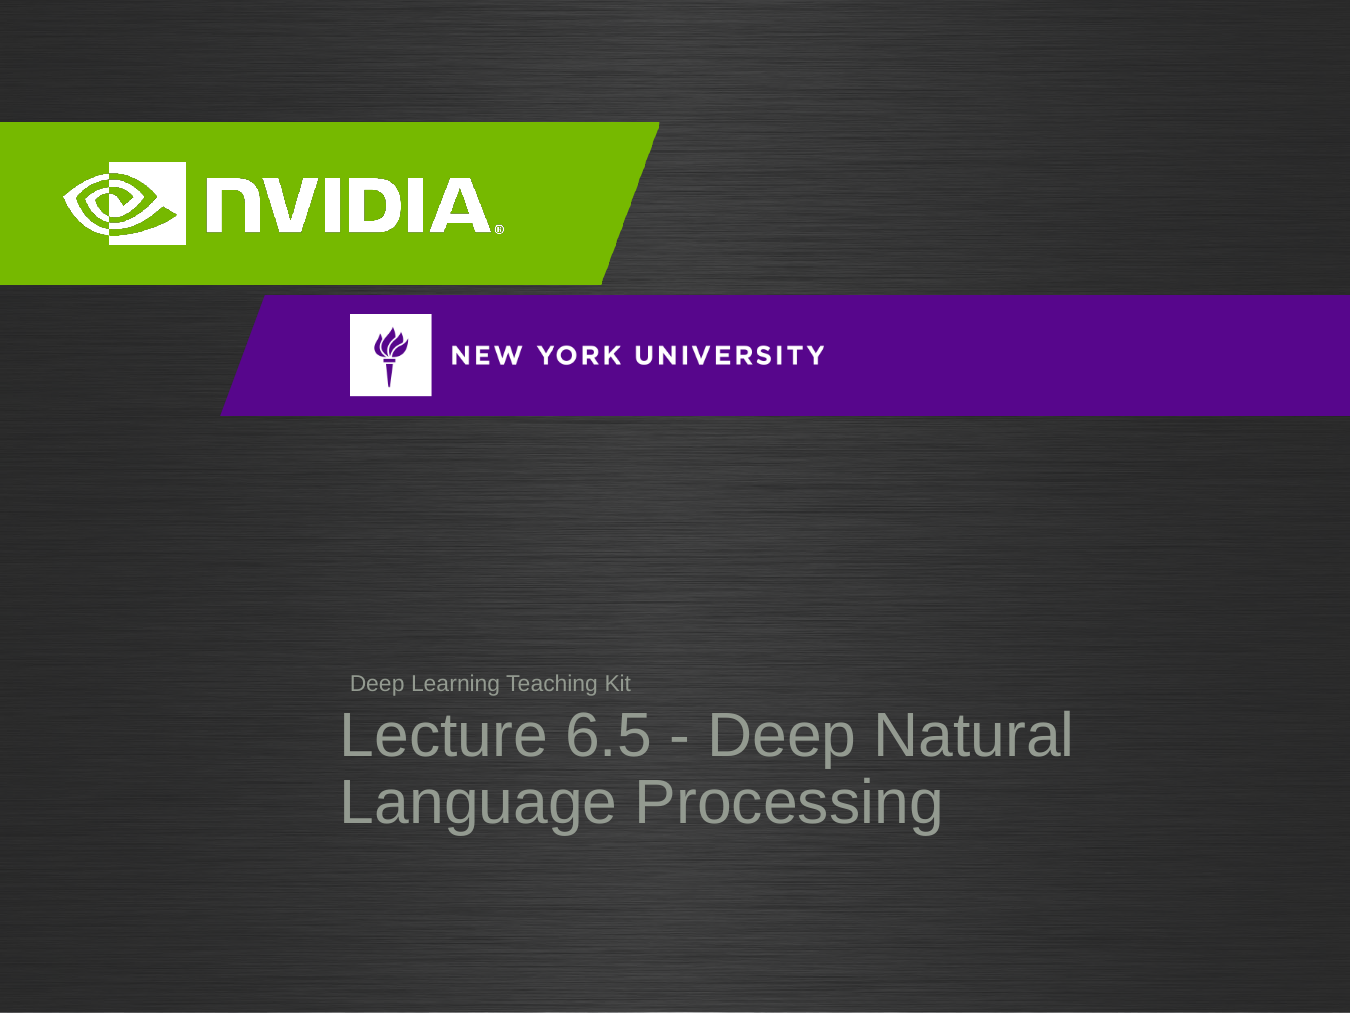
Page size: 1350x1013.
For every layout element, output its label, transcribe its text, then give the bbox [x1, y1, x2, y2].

picture [220, 295, 1350, 416]
title Lecture 6.5 - Deep Natural Language Processing [324, 768, 1305, 853]
picture [0, 122, 660, 285]
